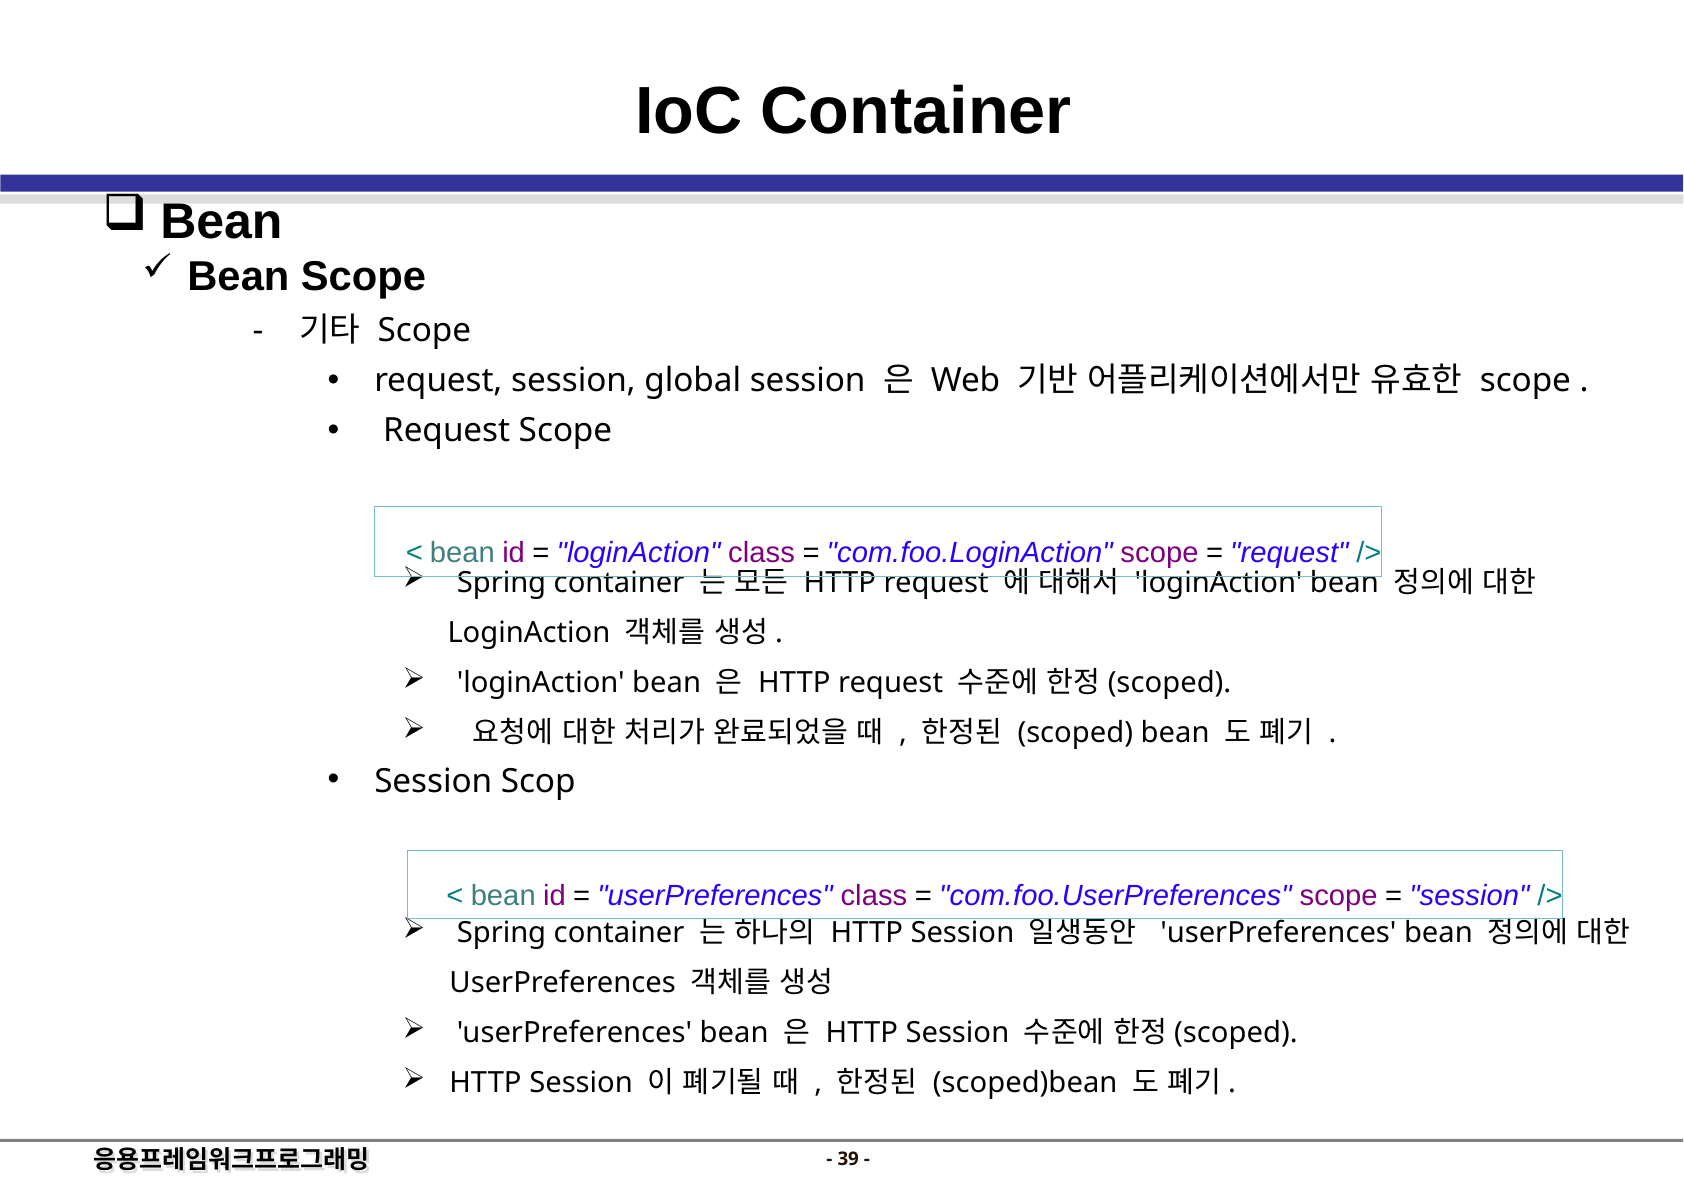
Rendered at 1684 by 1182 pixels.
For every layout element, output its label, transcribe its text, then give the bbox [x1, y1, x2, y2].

text_box Bean Bean Scope 기타 Scope request, session, global session 은 Web 기반 어플리케이션에서만 유효한 scope . Request Scope Spring container 는 모든 HTTP request 에 대해서 'loginAction' bean 정의에 대한 LoginAction 객체를 생성. 'loginAction' bean 은 HTTP request 수준에 한정(scoped). 요청에 대한 처리가 완료되었을 때 , 한정된 (scoped) bean 도 폐기 . Session Scop Spring container 는 하나의 HTTP Session 일생동안 'userPreferences' bean 정의에 대한 UserPreferences 객체를 생성 'userPreferences' bean 은 HTTP Session 수준에 한정(scoped). HTTP Session 이 폐기될 때 , 한정된 (scoped)bean 도 폐기. 설정하는 방법 [87, 191, 1669, 1182]
text_box IoC Container [156, 59, 1551, 155]
text_box < bean id = "loginAction" class = "com.foo.LoginAction" scope = "request" /> [374, 506, 1382, 577]
text_box < bean id = "userPreferences" class = "com.foo.UserPreferences" scope = "session" /> [407, 850, 1563, 919]
